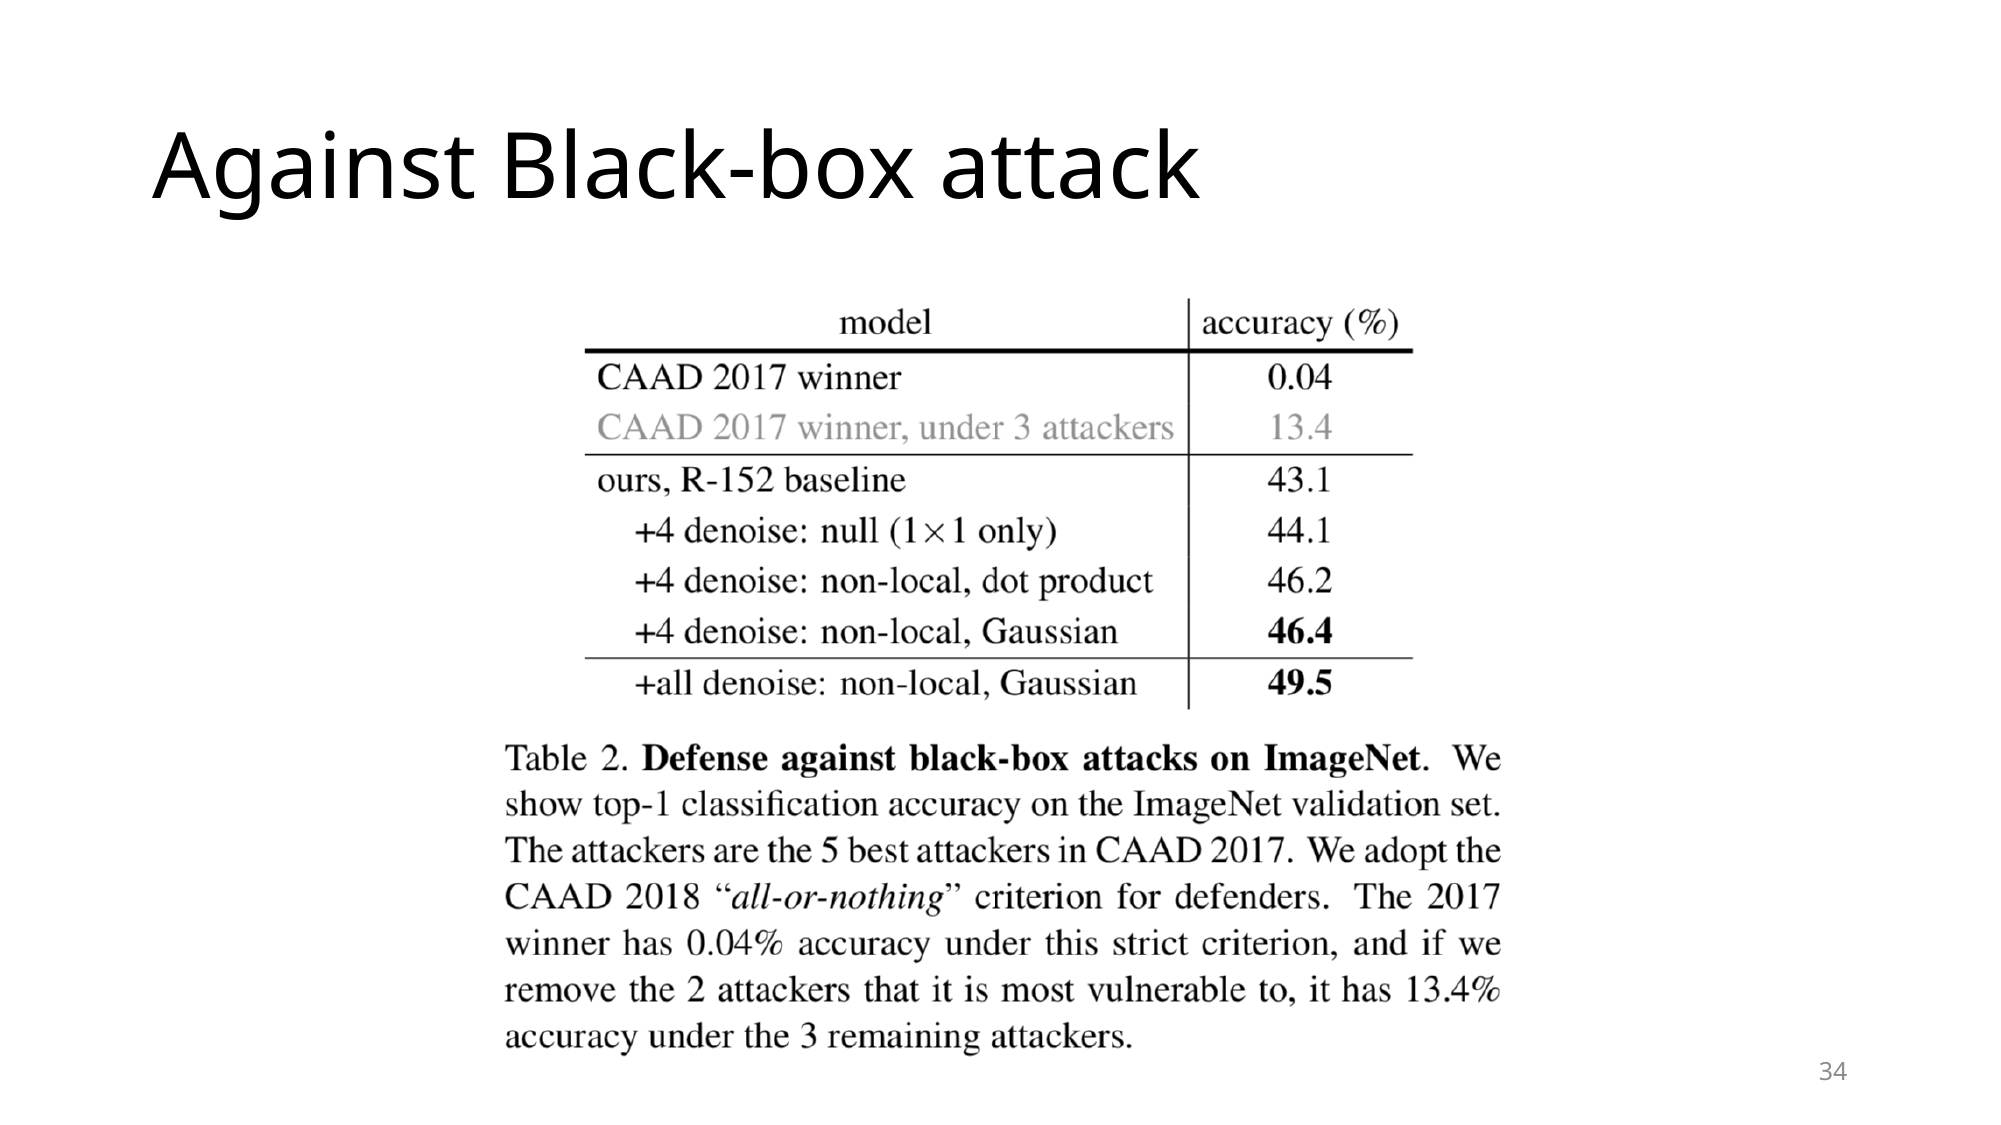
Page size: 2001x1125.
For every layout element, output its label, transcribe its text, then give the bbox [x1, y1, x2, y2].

title Against Black-box attack [137, 59, 1863, 278]
slide_number 34 [1412, 1042, 1863, 1103]
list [479, 277, 1521, 1074]
